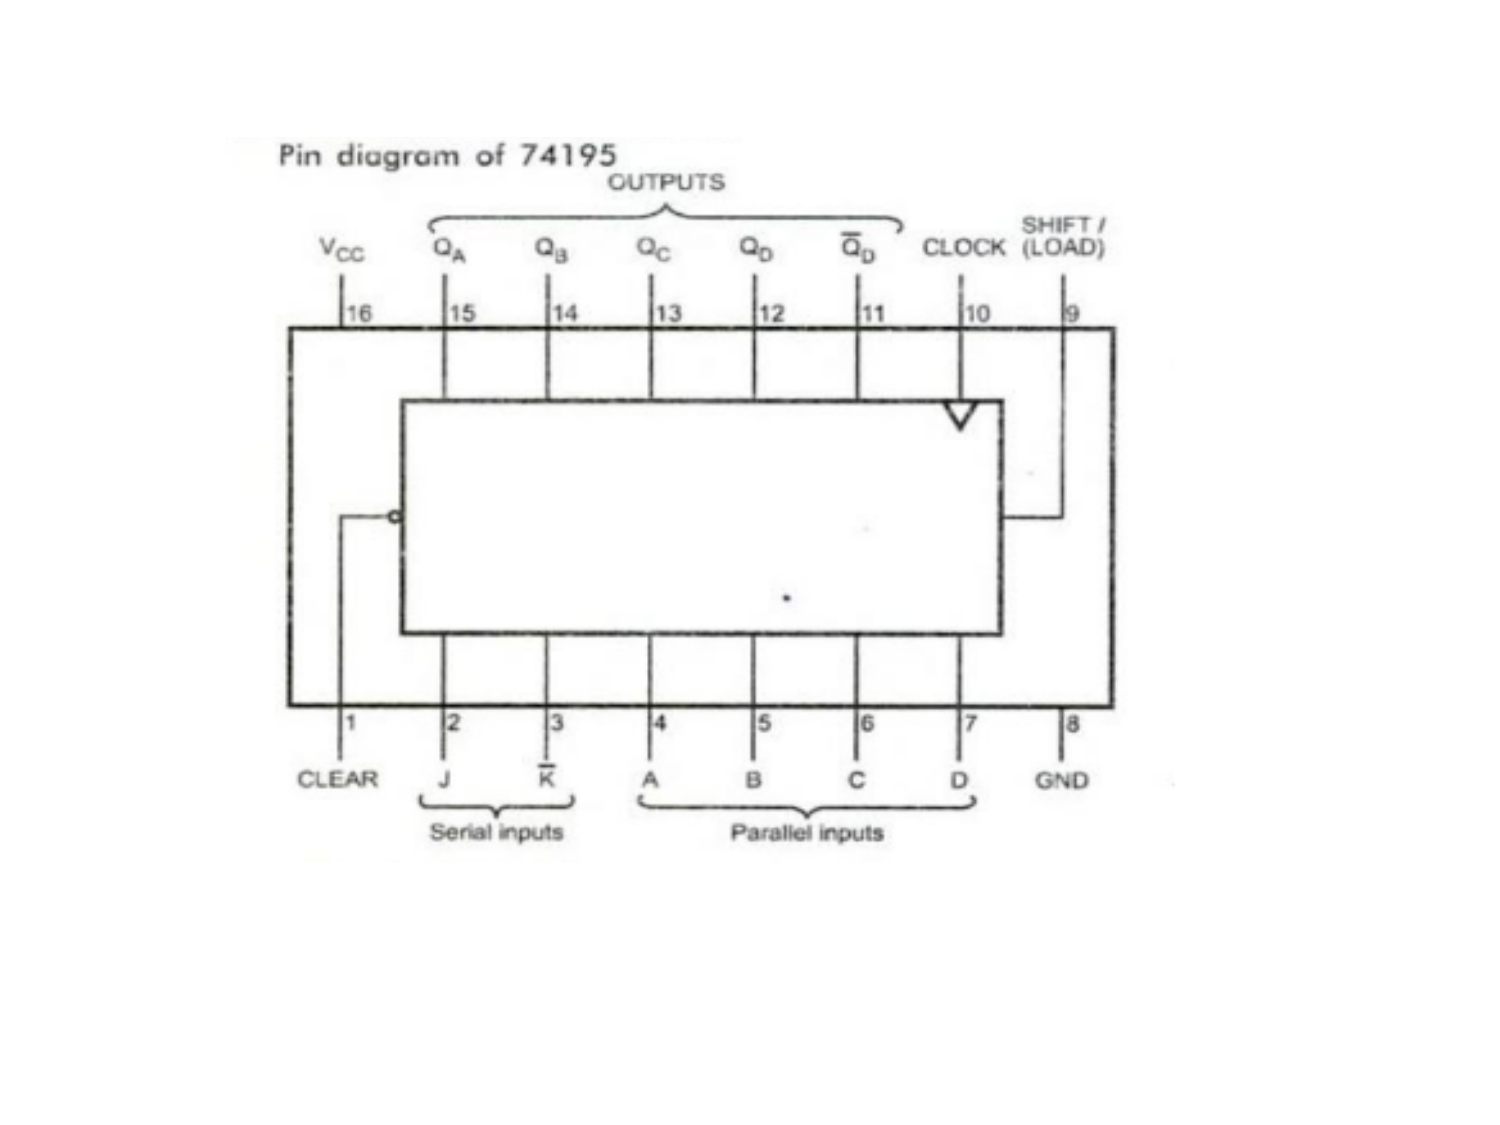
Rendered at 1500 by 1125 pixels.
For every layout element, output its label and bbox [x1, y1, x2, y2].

picture [224, 137, 1176, 863]
